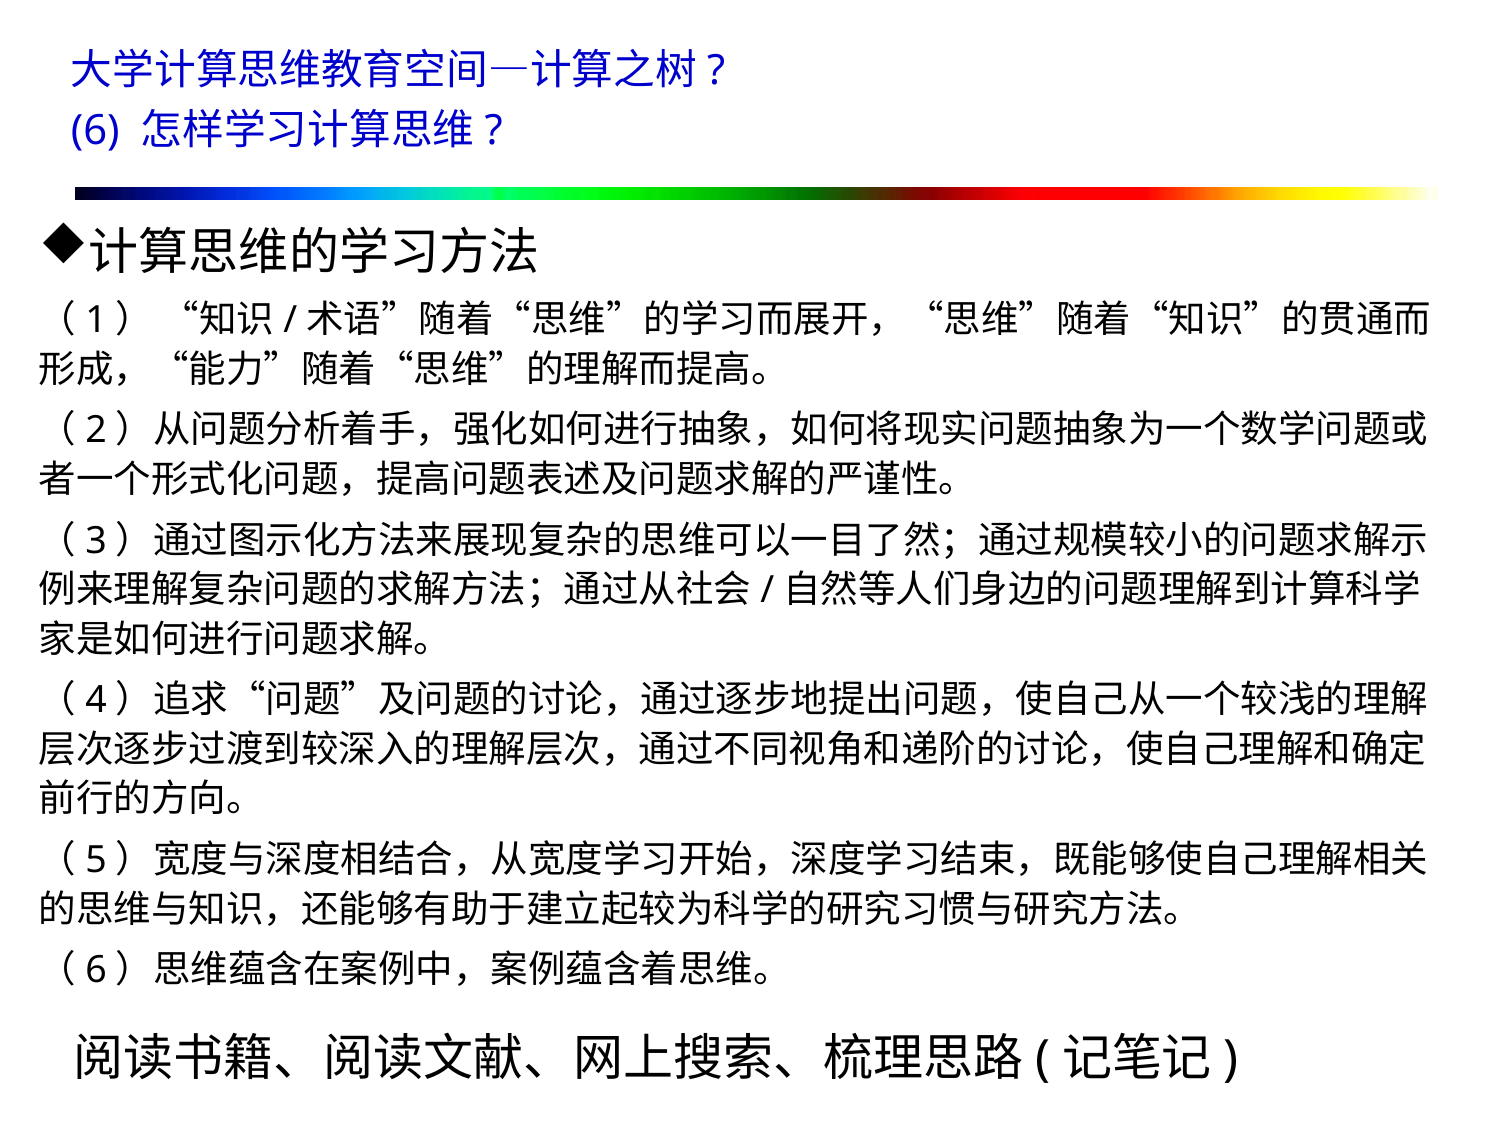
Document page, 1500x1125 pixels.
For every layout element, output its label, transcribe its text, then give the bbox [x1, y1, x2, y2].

picture [392, 187, 1438, 193]
text_box 阅读书籍、阅读文献、网上搜索、梳理思路(记笔记) [58, 1018, 1433, 1093]
text_box 大学计算思维教育空间—计算之树? (6) 怎样学习计算思维? [56, 25, 740, 161]
text_box 计算思维的学习方法 （1） “知识/术语”随着“思维”的学习而展开，“思维”随着“知识”的贯通而形成，“能力”随着“思维”的理解而提高。 （2）从问题分析着手，强化如何进行抽象，如何将现实问题抽象为一个数学问题或者一个形式化问题，提高问题表述及问题求解的严谨性。 （3）通过图示化方法来展现复杂的思维可以一目了然；通过规模较小的问题求解示例来理解复杂问题的求解方法；通过从社会/自然等人们身边的问题理解到计算科学家是如何进行问题求解。 （4）追求“问题”及问题的讨论，通过逐步地提出问题，使自己从一个较浅的理解层次逐步过渡到较深入的理解层次，通过不同视角和递阶的讨论，使自己理解和确定前行的方向。 （5）宽度与深度相结合，从宽度学习开始，深度学习结束，既能够使自己理解相关的思维与知识，还能够有助于建立起较为科学的研究习惯与研究方法。 （6）思维蕴含在案例中，案例蕴含着思维。 [24, 193, 1471, 998]
picture [75, 187, 365, 193]
